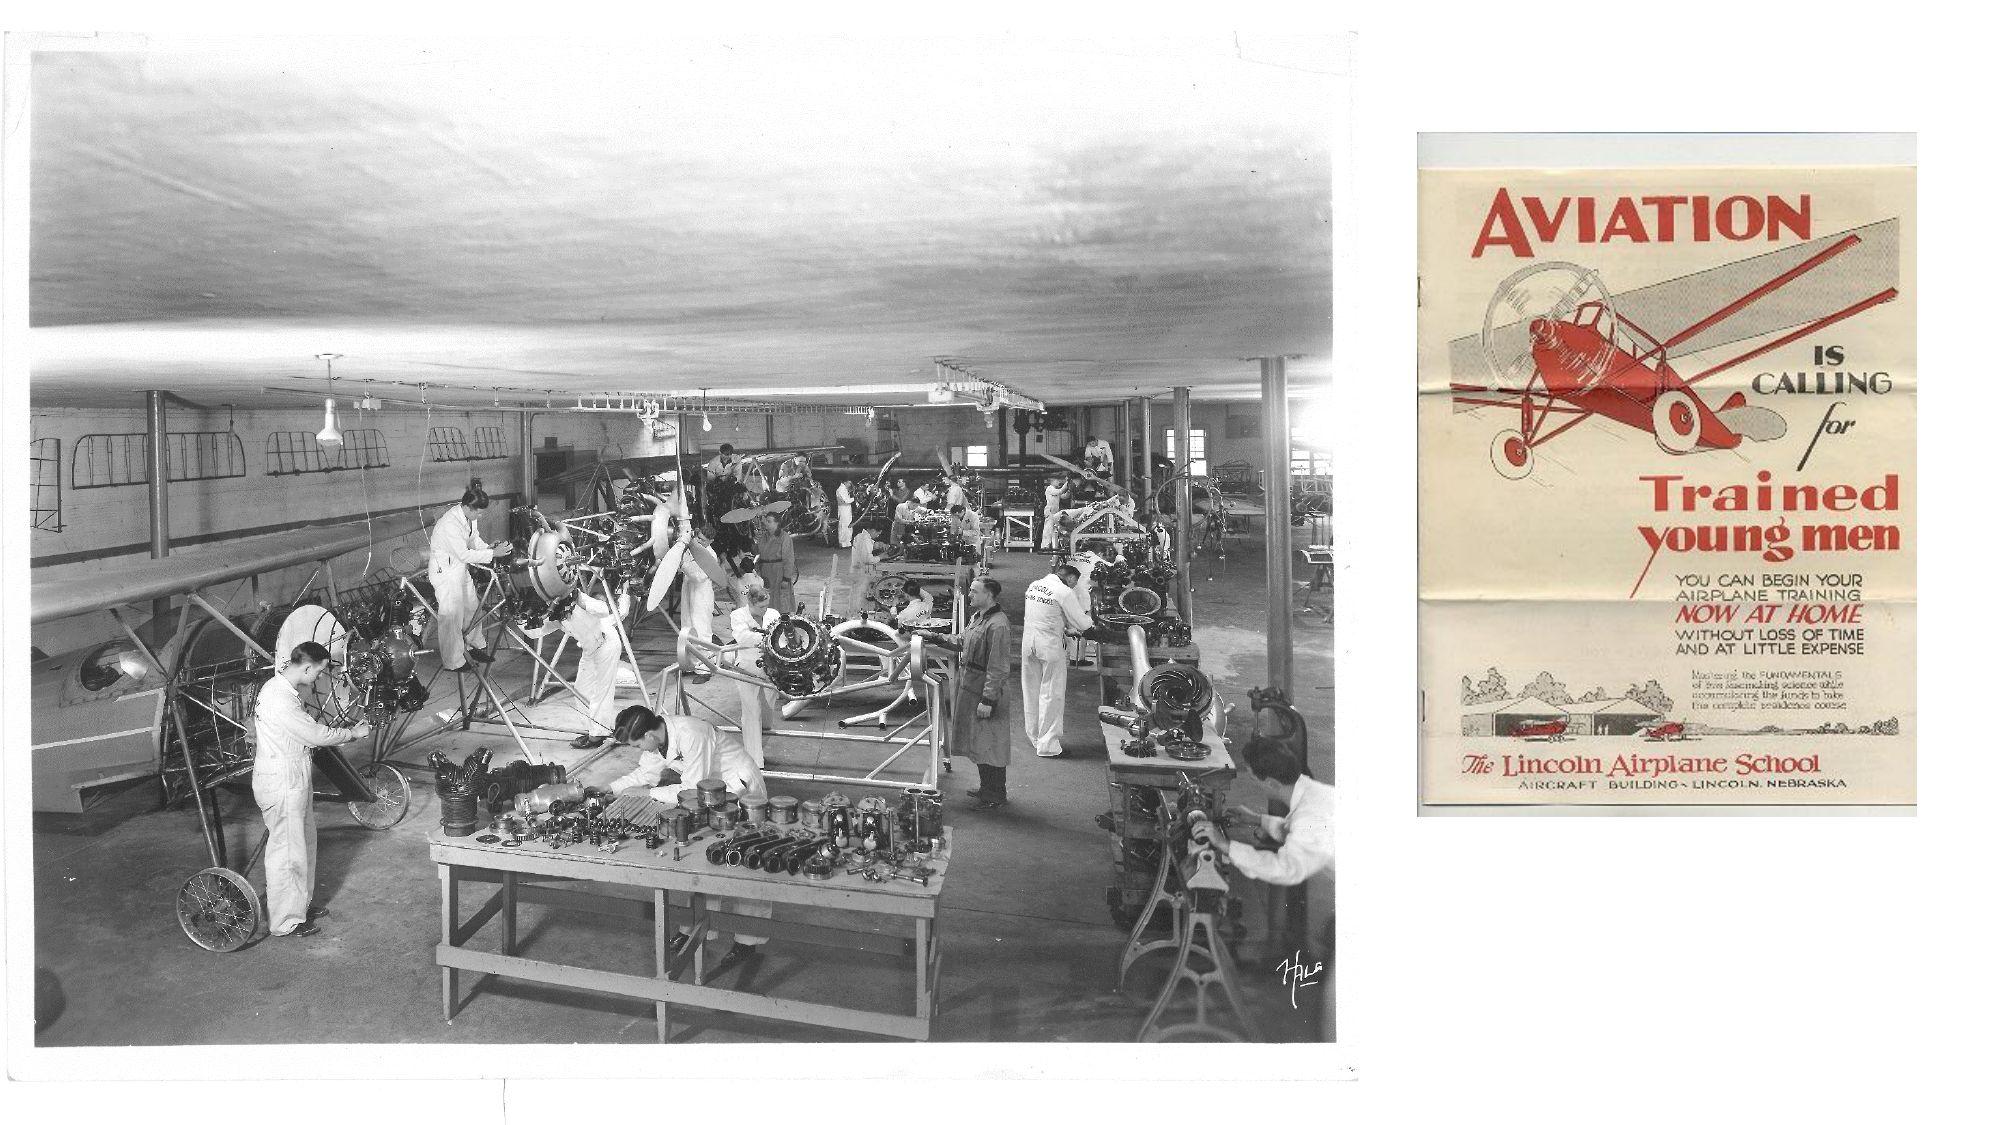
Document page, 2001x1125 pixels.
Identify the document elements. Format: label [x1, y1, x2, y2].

list [1417, 132, 1917, 817]
picture [0, 26, 1363, 1125]
